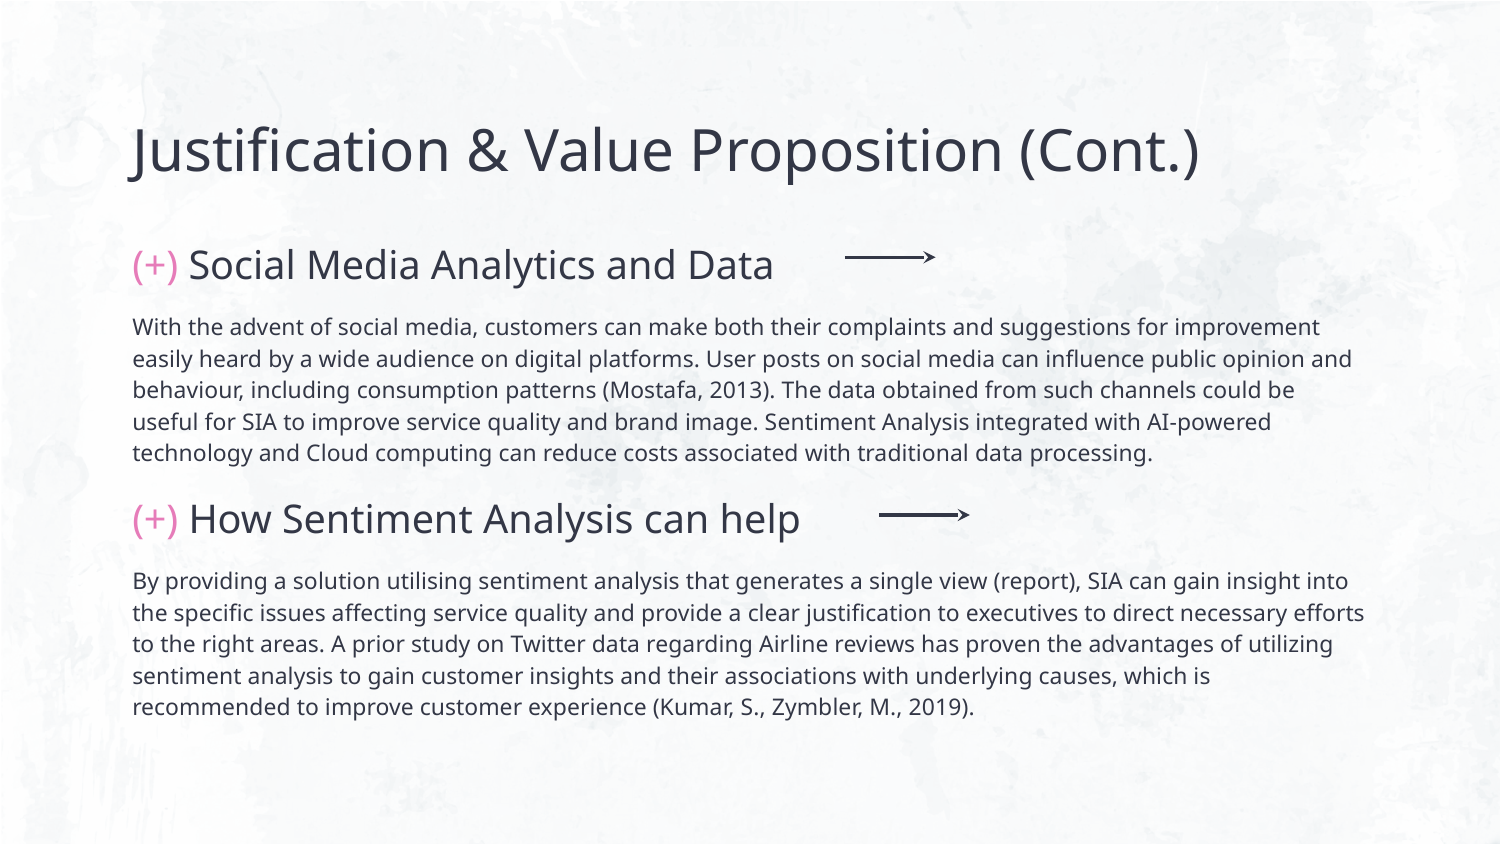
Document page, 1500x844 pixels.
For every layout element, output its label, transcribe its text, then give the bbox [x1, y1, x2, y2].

title Justification & Value Proposition (Cont.) [117, 87, 1383, 204]
picture [2, 2, 1500, 844]
list (+) Social Media Analytics and Data With the advent of social media, customers can make both their complaints and suggestions for improvement easily heard by a wide audience on digital platforms. User posts on social media can influence public opinion and behaviour, including consumption patterns (Mostafa, 2013). The data obtained from such channels could be useful for SIA to improve service quality and brand image. Sentiment Analysis integrated with AI-powered technology and Cloud computing can reduce costs associated with traditional data processing. (+) How Sentiment Analysis can help By providing a solution utilising sentiment analysis that generates a single view (report), SIA can gain insight into the specific issues affecting service quality and provide a clear justification to executives to direct necessary efforts to the right areas. A prior study on Twitter data regarding Airline reviews has proven the advantages of utilizing sentiment analysis to gain customer insights and their associations with underlying causes, which is recommended to improve customer experience (Kumar, S., Zymbler, M., 2019). [117, 218, 1383, 775]
